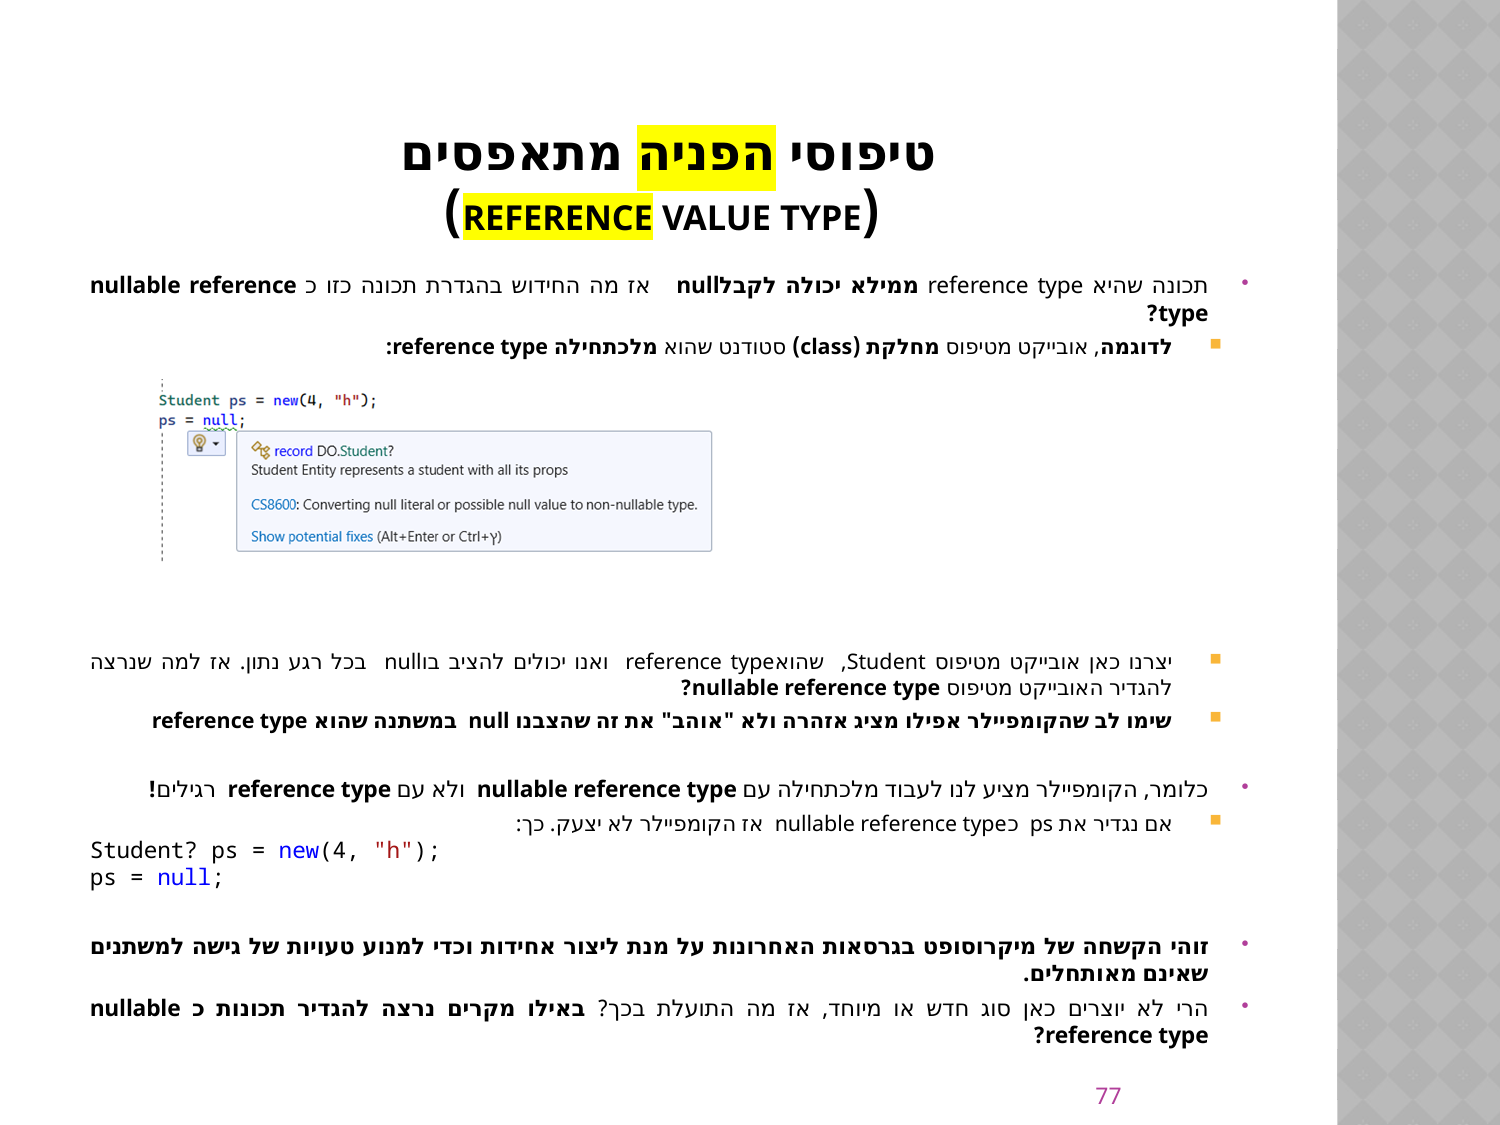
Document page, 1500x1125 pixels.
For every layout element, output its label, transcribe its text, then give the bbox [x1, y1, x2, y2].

slide_number 77 [1025, 1075, 1122, 1113]
title טיפוסי הפניה מתאפסים (reference value Type) [75, 52, 1263, 240]
list תכונה שהיא reference type ממילא יכולה לקבלnull אז מה החידוש בהגדרת תכונה כזו כ nullable reference type? לדוגמה, אובייקט מטיפוס מחלקת (class) סטודנט שהוא מלכתחילה reference type: יצרנו כאן אובייקט מטיפוס Student, שהואreference type ואנו יכולים להציב בוnull בכל רגע נתון. אז למה שנרצה להגדיר האובייקט מטיפוס nullable reference type? שימו לב שהקומפיילר אפילו מציג אזהרה ולא "אוהב" את זה שהצבנו null במשתנה שהוא reference type כלומר, הקומפיילר מציע לנו לעבוד מלכתחילה עם nullable reference type ולא עם reference type רגילים! אם נגדיר את ps כnullable reference type אז הקומפיילר לא יצעק. כך: Student? ps = new(4, "h"); ps = null; זוהי הקשחה של מיקרוסופט בגרסאות האחרונות על מנת ליצור אחידות וכדי למנוע טעויות של גישה למשתנים שאינם מאותחלים. הרי לא יוצרים כאן סוג חדש או מיוחד, אז מה התועלת בכך? באילו מקרים נרצה להגדיר תכונות כ nullable reference type? [75, 264, 1263, 1059]
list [1337, 0, 1500, 1125]
picture [143, 379, 731, 563]
